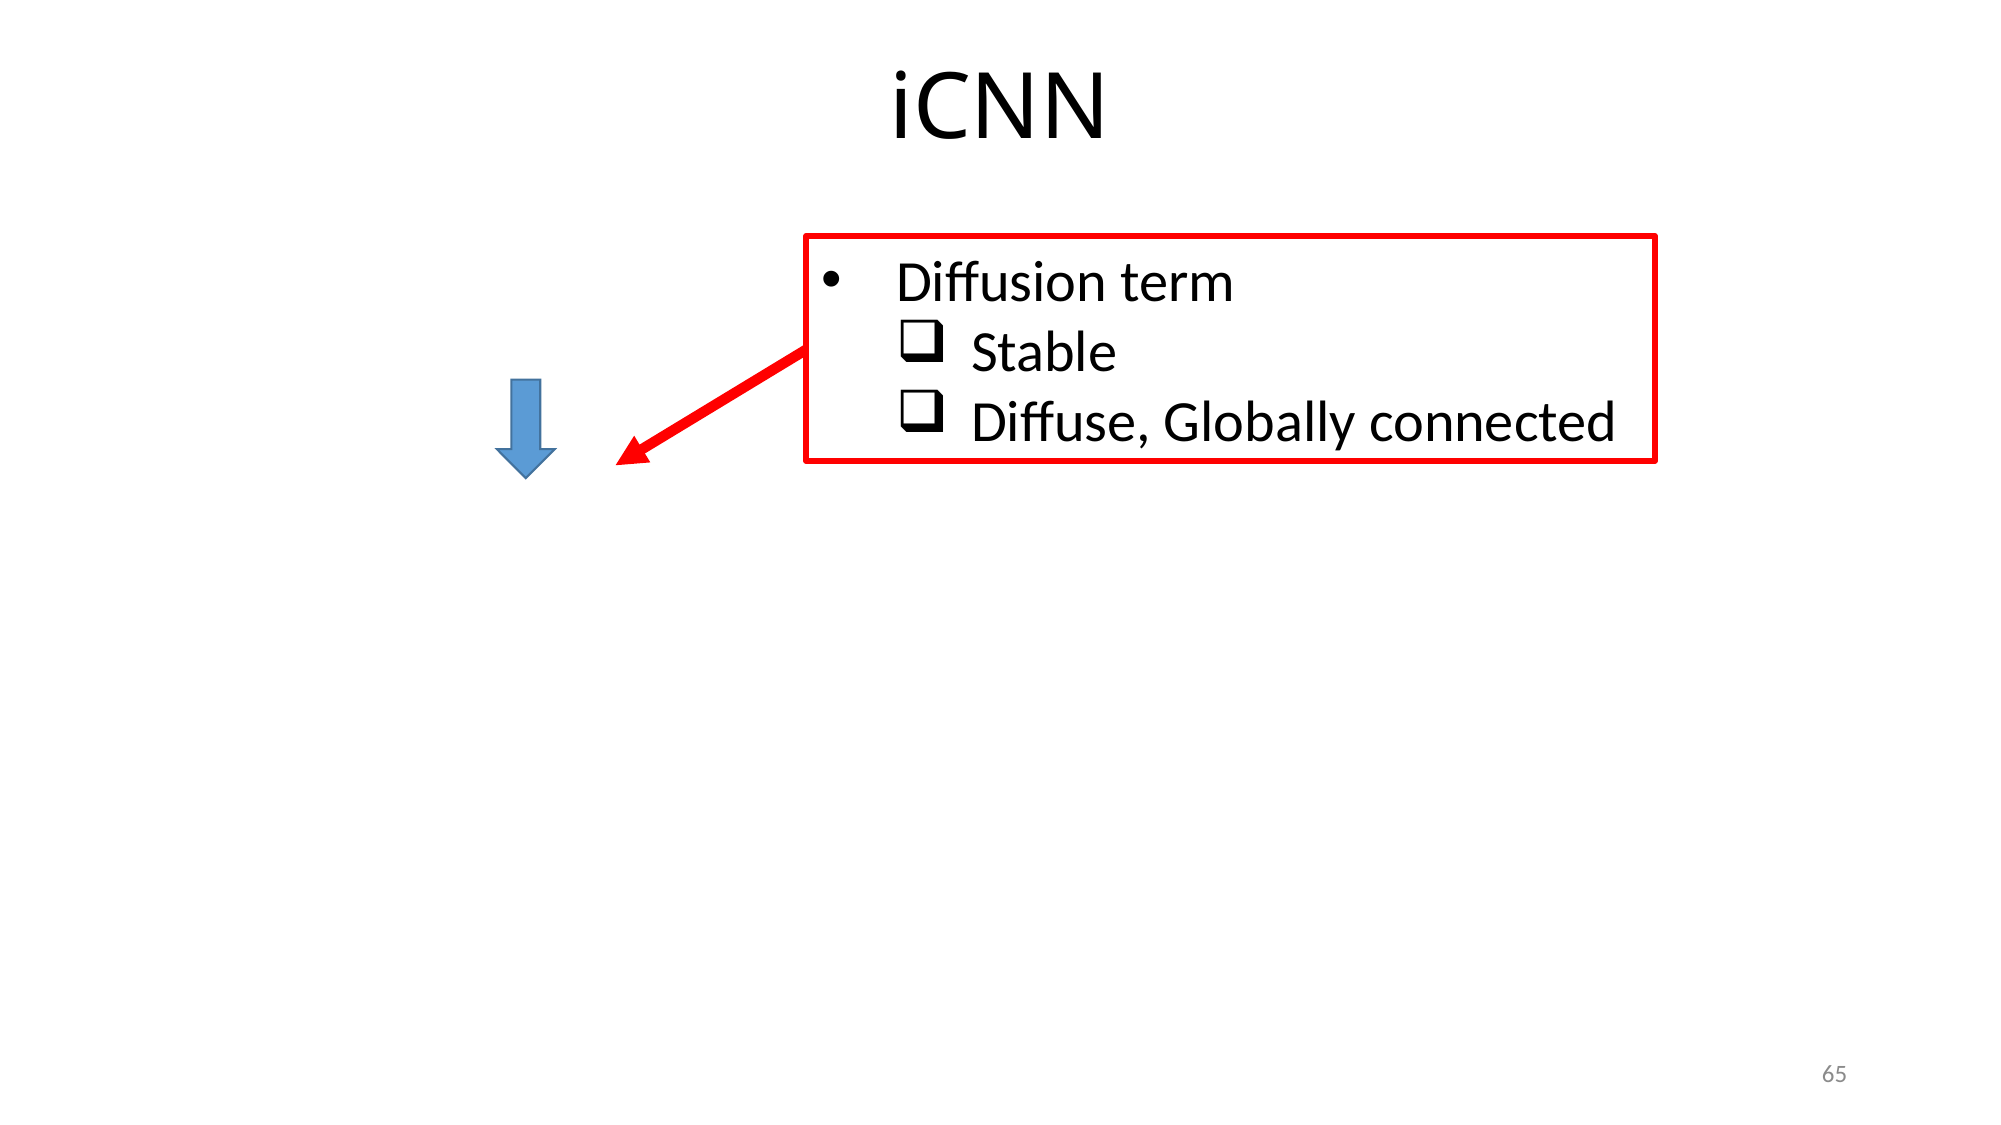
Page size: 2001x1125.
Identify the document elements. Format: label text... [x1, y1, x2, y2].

text_box Diffusion term Stable Diffuse, Globally connected [806, 236, 1655, 461]
text_box [494, 378, 558, 480]
slide_number 65 [1412, 1042, 1863, 1103]
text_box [615, 349, 807, 466]
title iCNN [137, 0, 1863, 218]
